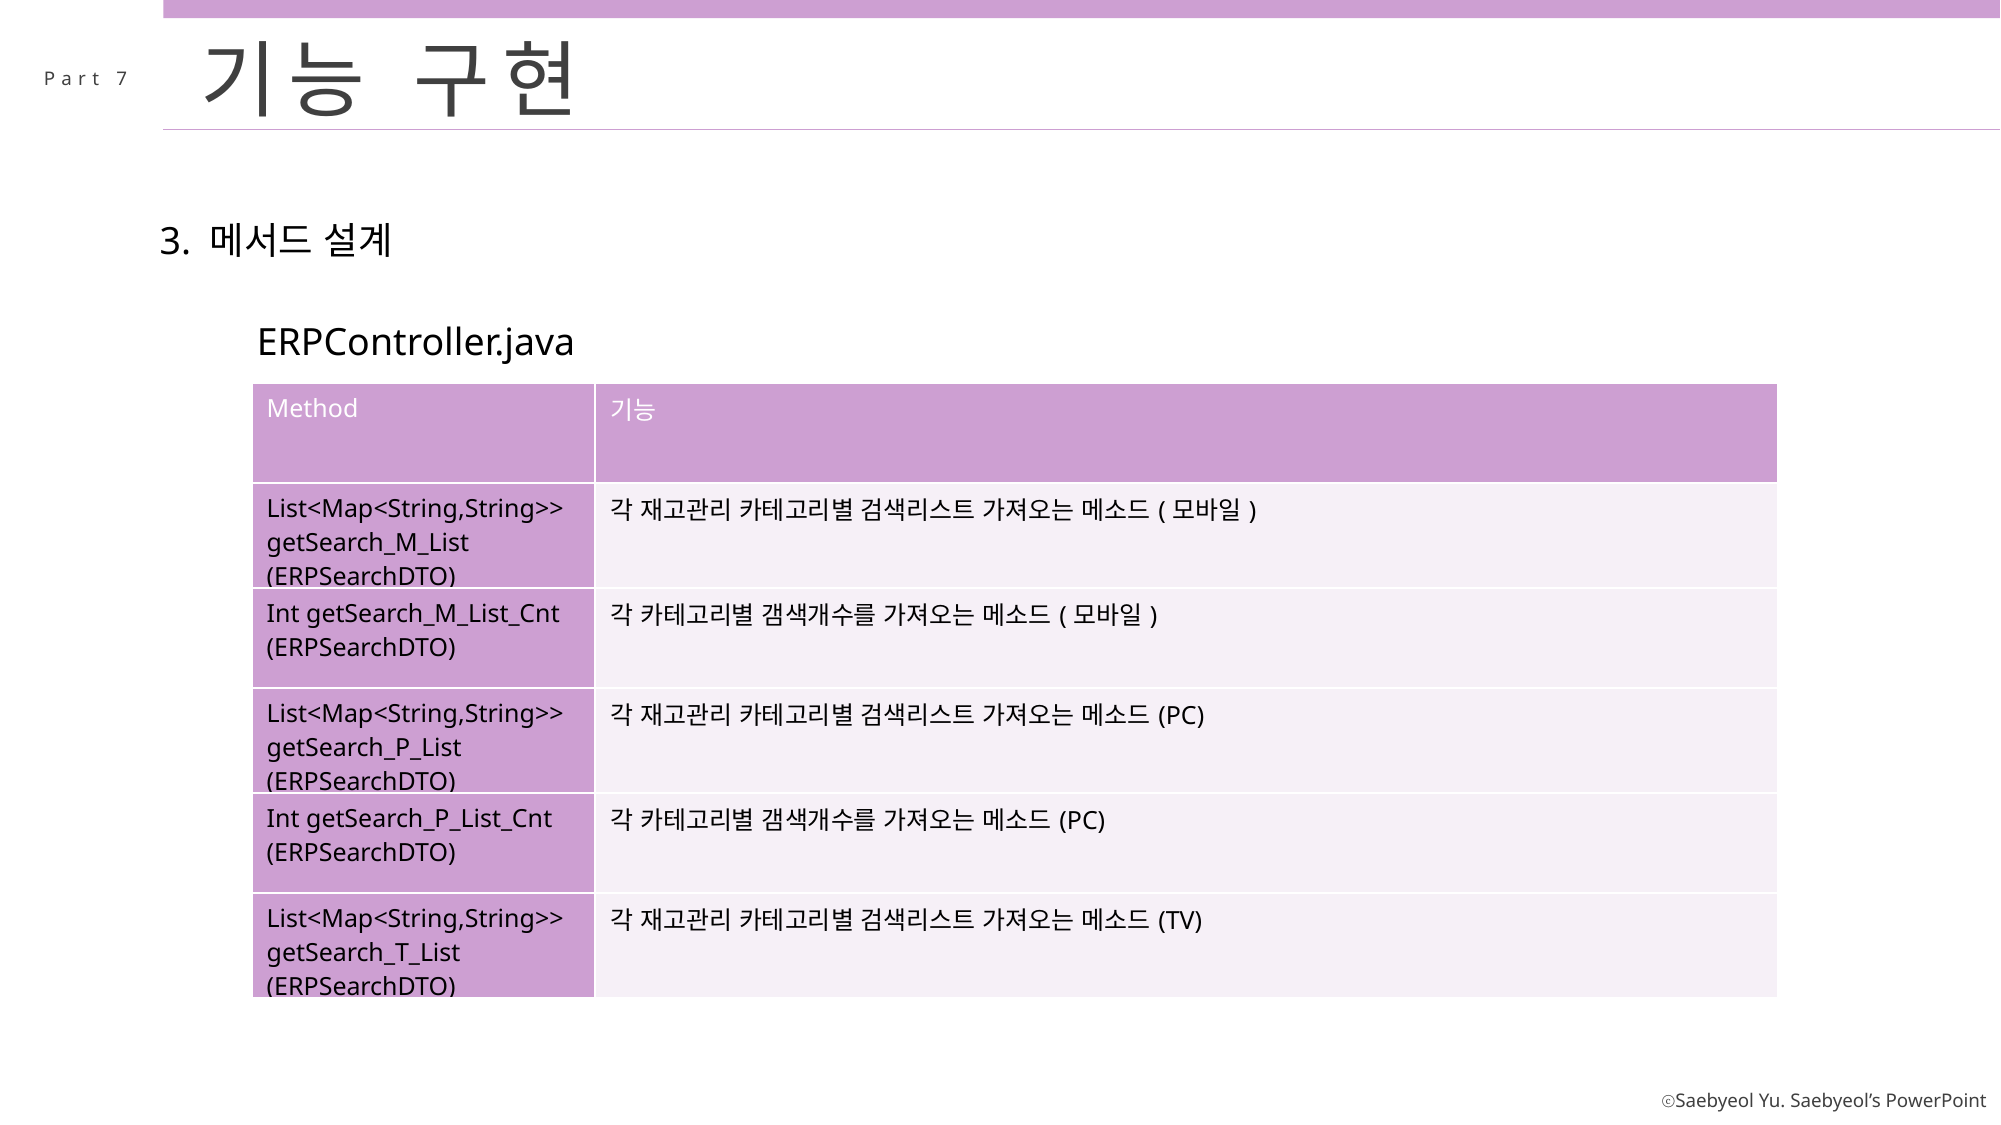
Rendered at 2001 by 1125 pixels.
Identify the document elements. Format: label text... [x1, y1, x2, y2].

text_box 3. 메서드 설계 [144, 209, 603, 270]
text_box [26, 0, 2000, 136]
table_cell 각 재고관리 카테고리별 검색리스트 가져오는 메소드(PC) [596, 689, 1777, 792]
table_cell Int getSearch_P_List_Cnt (ERPSearchDTO) [253, 794, 594, 892]
table_cell 각 카테고리별 갬색개수를 가져오는 메소드(모바일) [596, 589, 1777, 687]
table_cell Int getSearch_M_List_Cnt (ERPSearchDTO) [253, 589, 594, 687]
table_cell 각 카테고리별 갬색개수를 가져오는 메소드(PC) [596, 794, 1777, 892]
table_cell List<Map<String,String>> getSearch_P_List (ERPSearchDTO) [253, 689, 594, 792]
table_cell 각 재고관리 카테고리별 검색리스트 가져오는 메소드(TV) [596, 894, 1777, 997]
table_cell List<Map<String,String>> getSearch_T_List (ERPSearchDTO) [253, 894, 594, 997]
text_box ERPController.java [242, 310, 701, 371]
table_cell List<Map<String,String>> getSearch_M_List (ERPSearchDTO) [253, 484, 594, 587]
table_cell 각 재고관리 카테고리별 검색리스트 가져오는 메소드(모바일) [596, 484, 1777, 587]
table_header Method [253, 384, 594, 482]
table_header 기능 [596, 384, 1777, 482]
